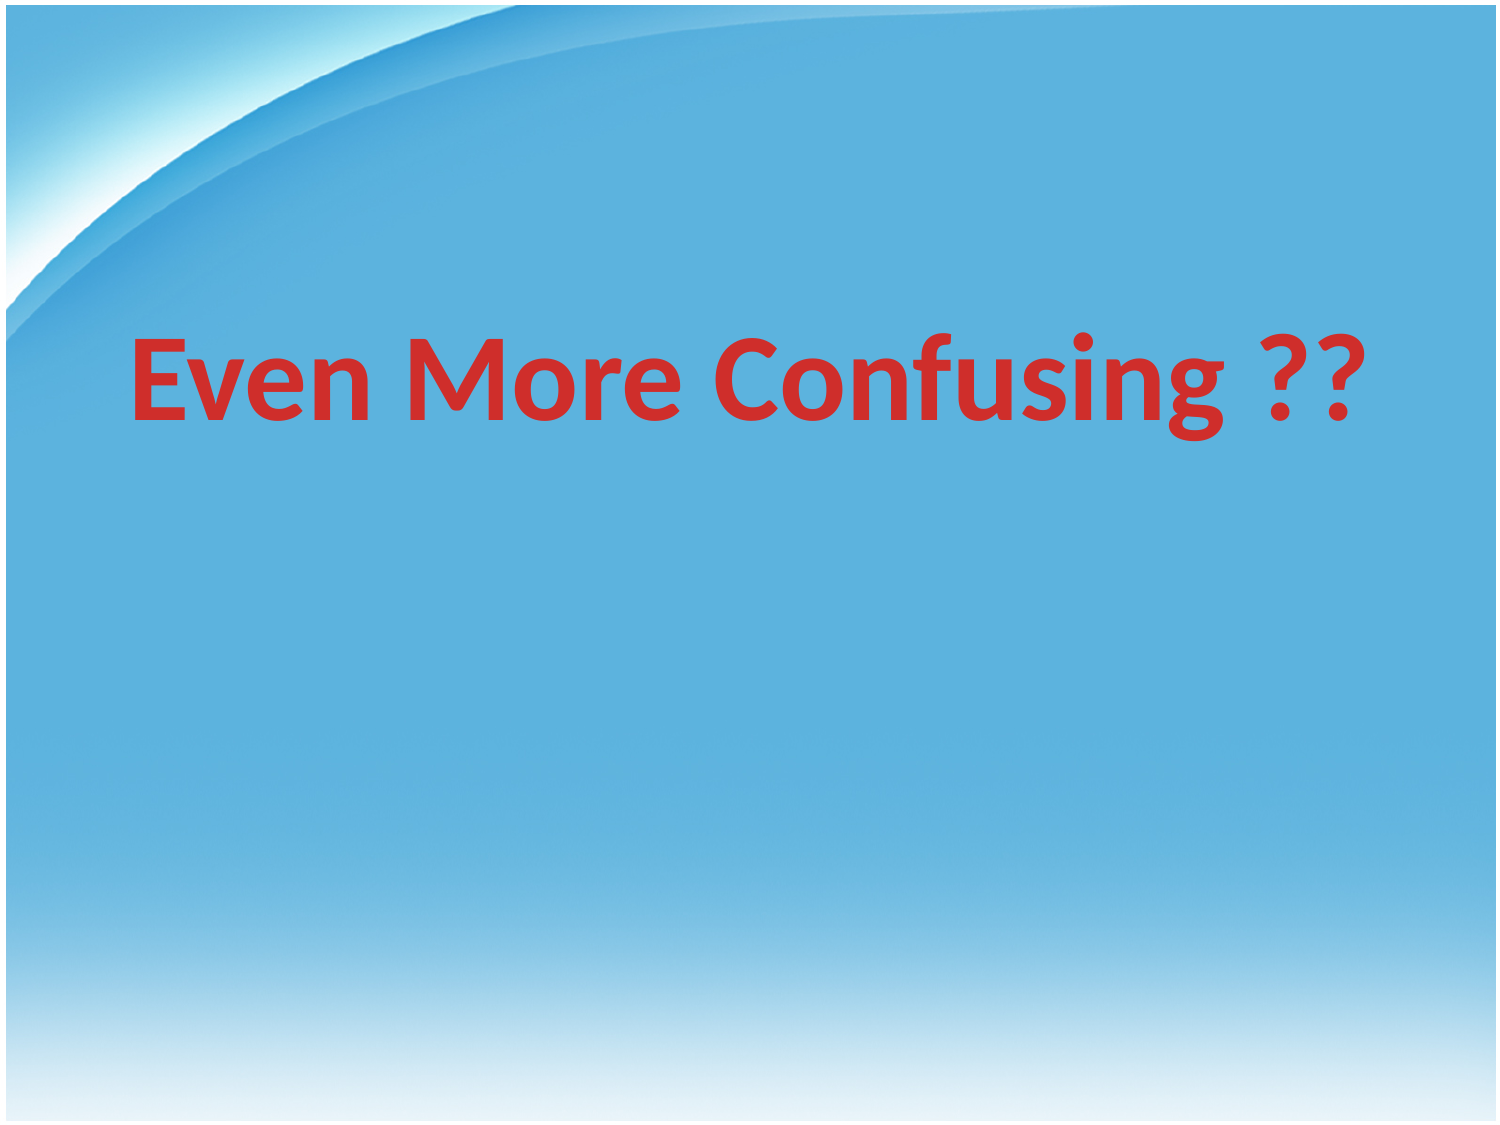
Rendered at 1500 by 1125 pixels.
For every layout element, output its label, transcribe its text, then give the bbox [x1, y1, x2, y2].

text_box Even More Confusing ?? [113, 287, 1387, 453]
picture [0, 0, 1500, 1125]
